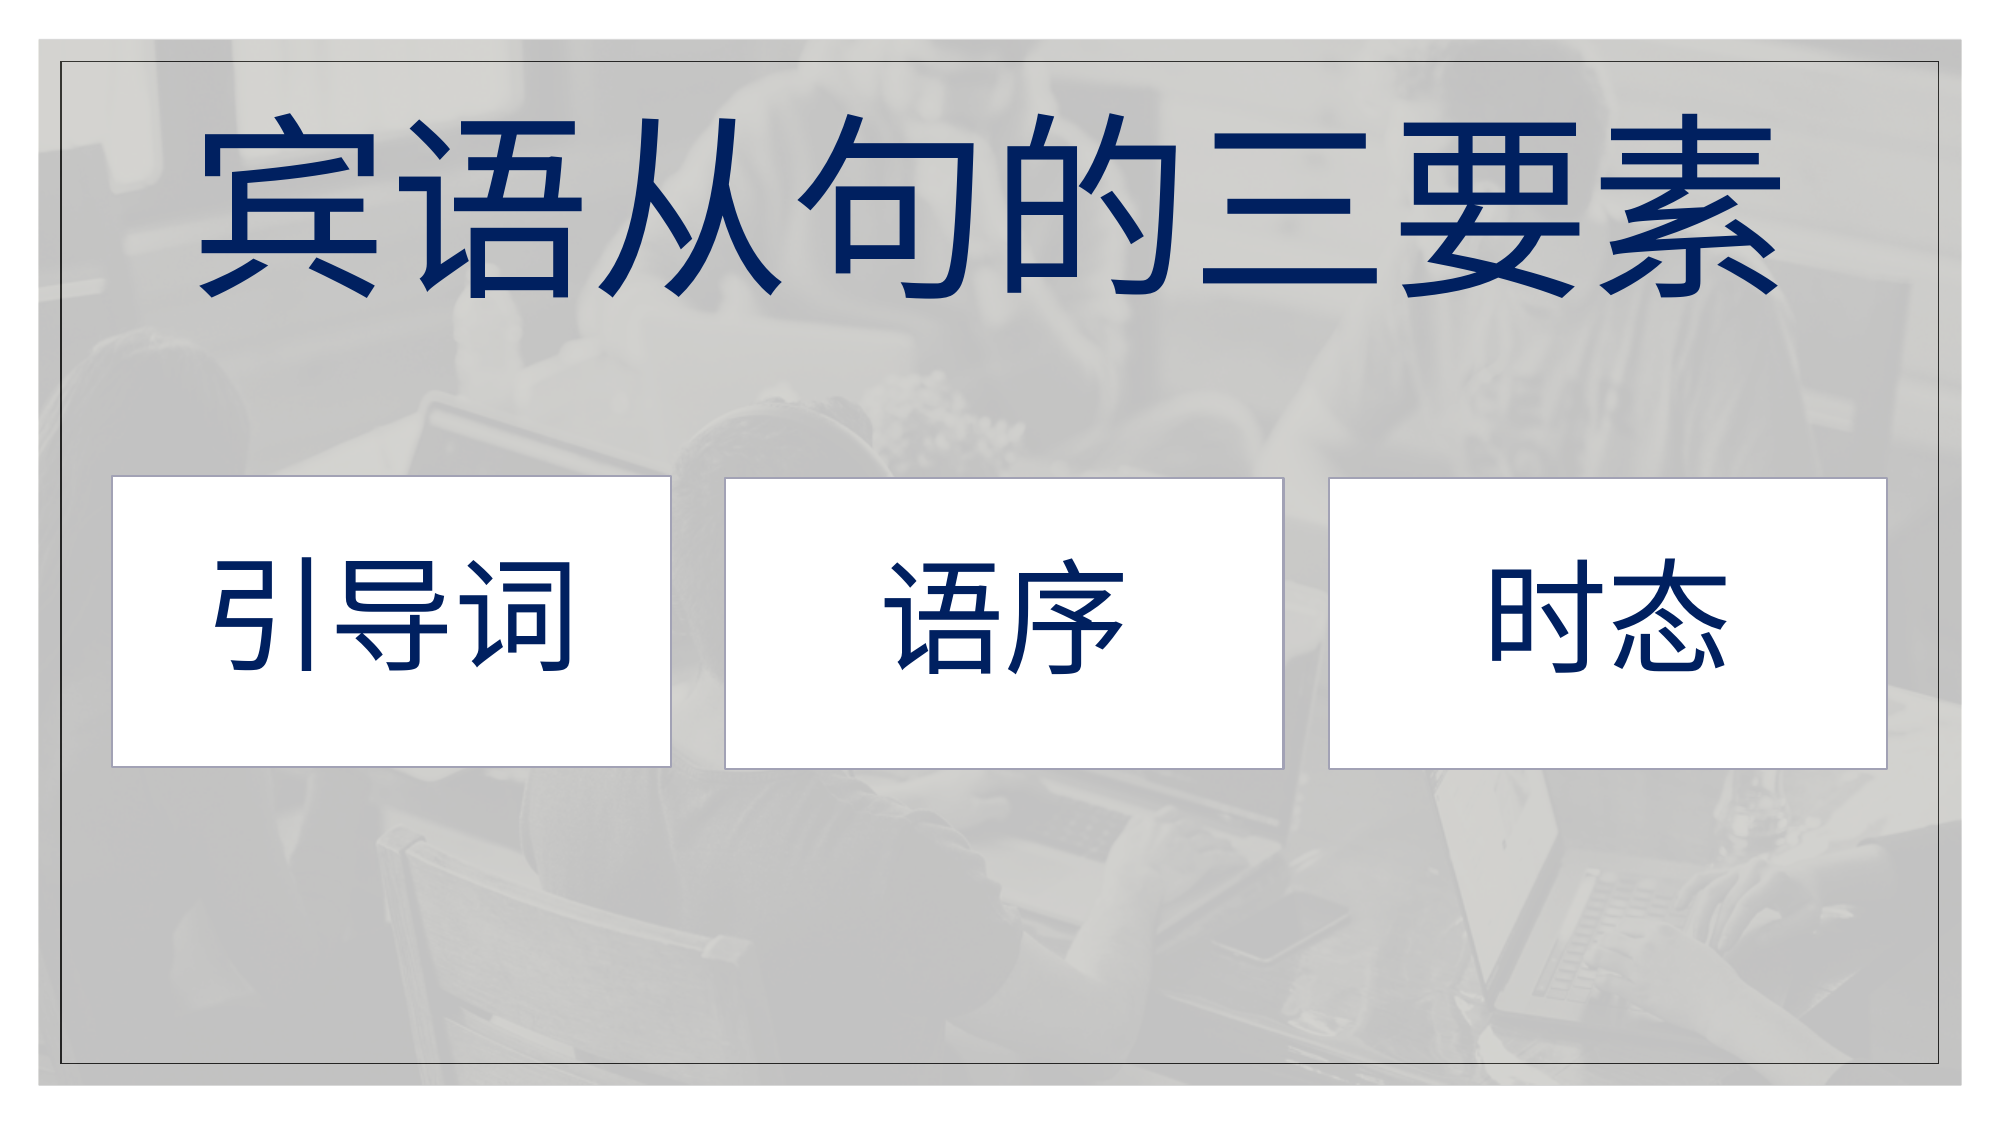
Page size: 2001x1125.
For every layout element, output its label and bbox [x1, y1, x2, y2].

text_box [112, 334, 1887, 914]
list [38, 40, 1962, 1085]
